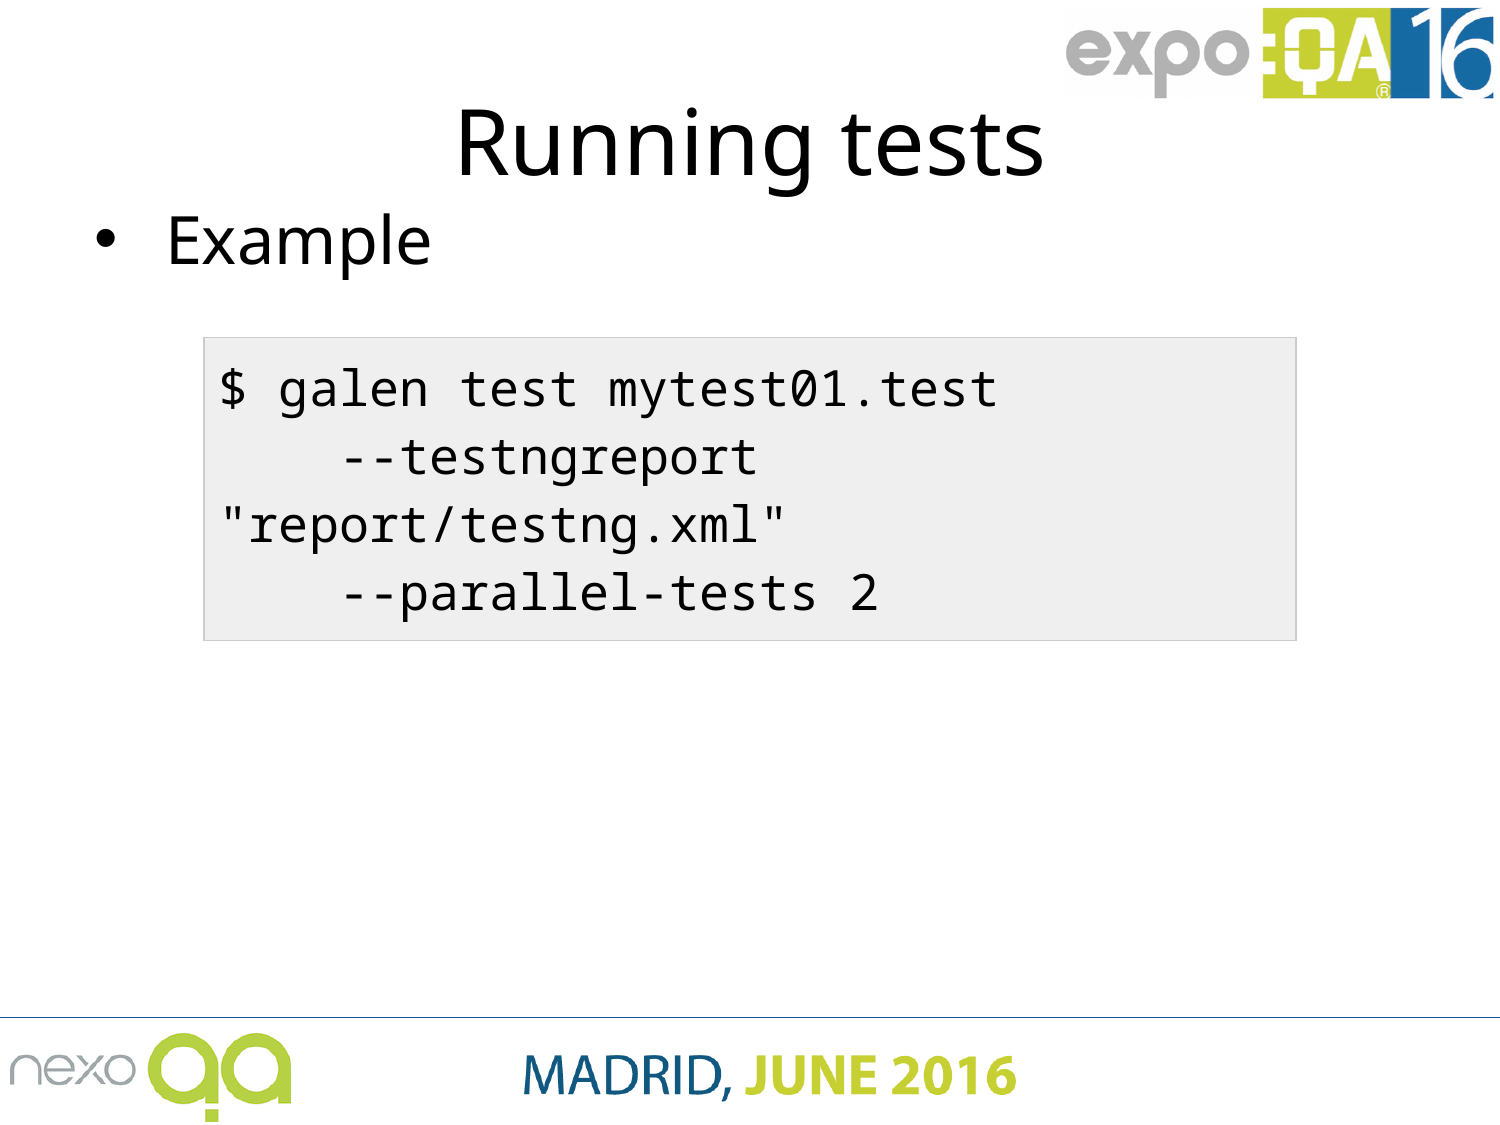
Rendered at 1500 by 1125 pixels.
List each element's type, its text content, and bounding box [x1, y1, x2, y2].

title Running tests [75, 45, 1425, 182]
picture [514, 1046, 1021, 1103]
picture [1064, 6, 1494, 99]
list Example [75, 182, 1425, 925]
picture [10, 1033, 291, 1122]
table_header $ galen test mytest01.test --testngreport "report/testng.xml" --parallel-tests 2 [205, 338, 1295, 640]
